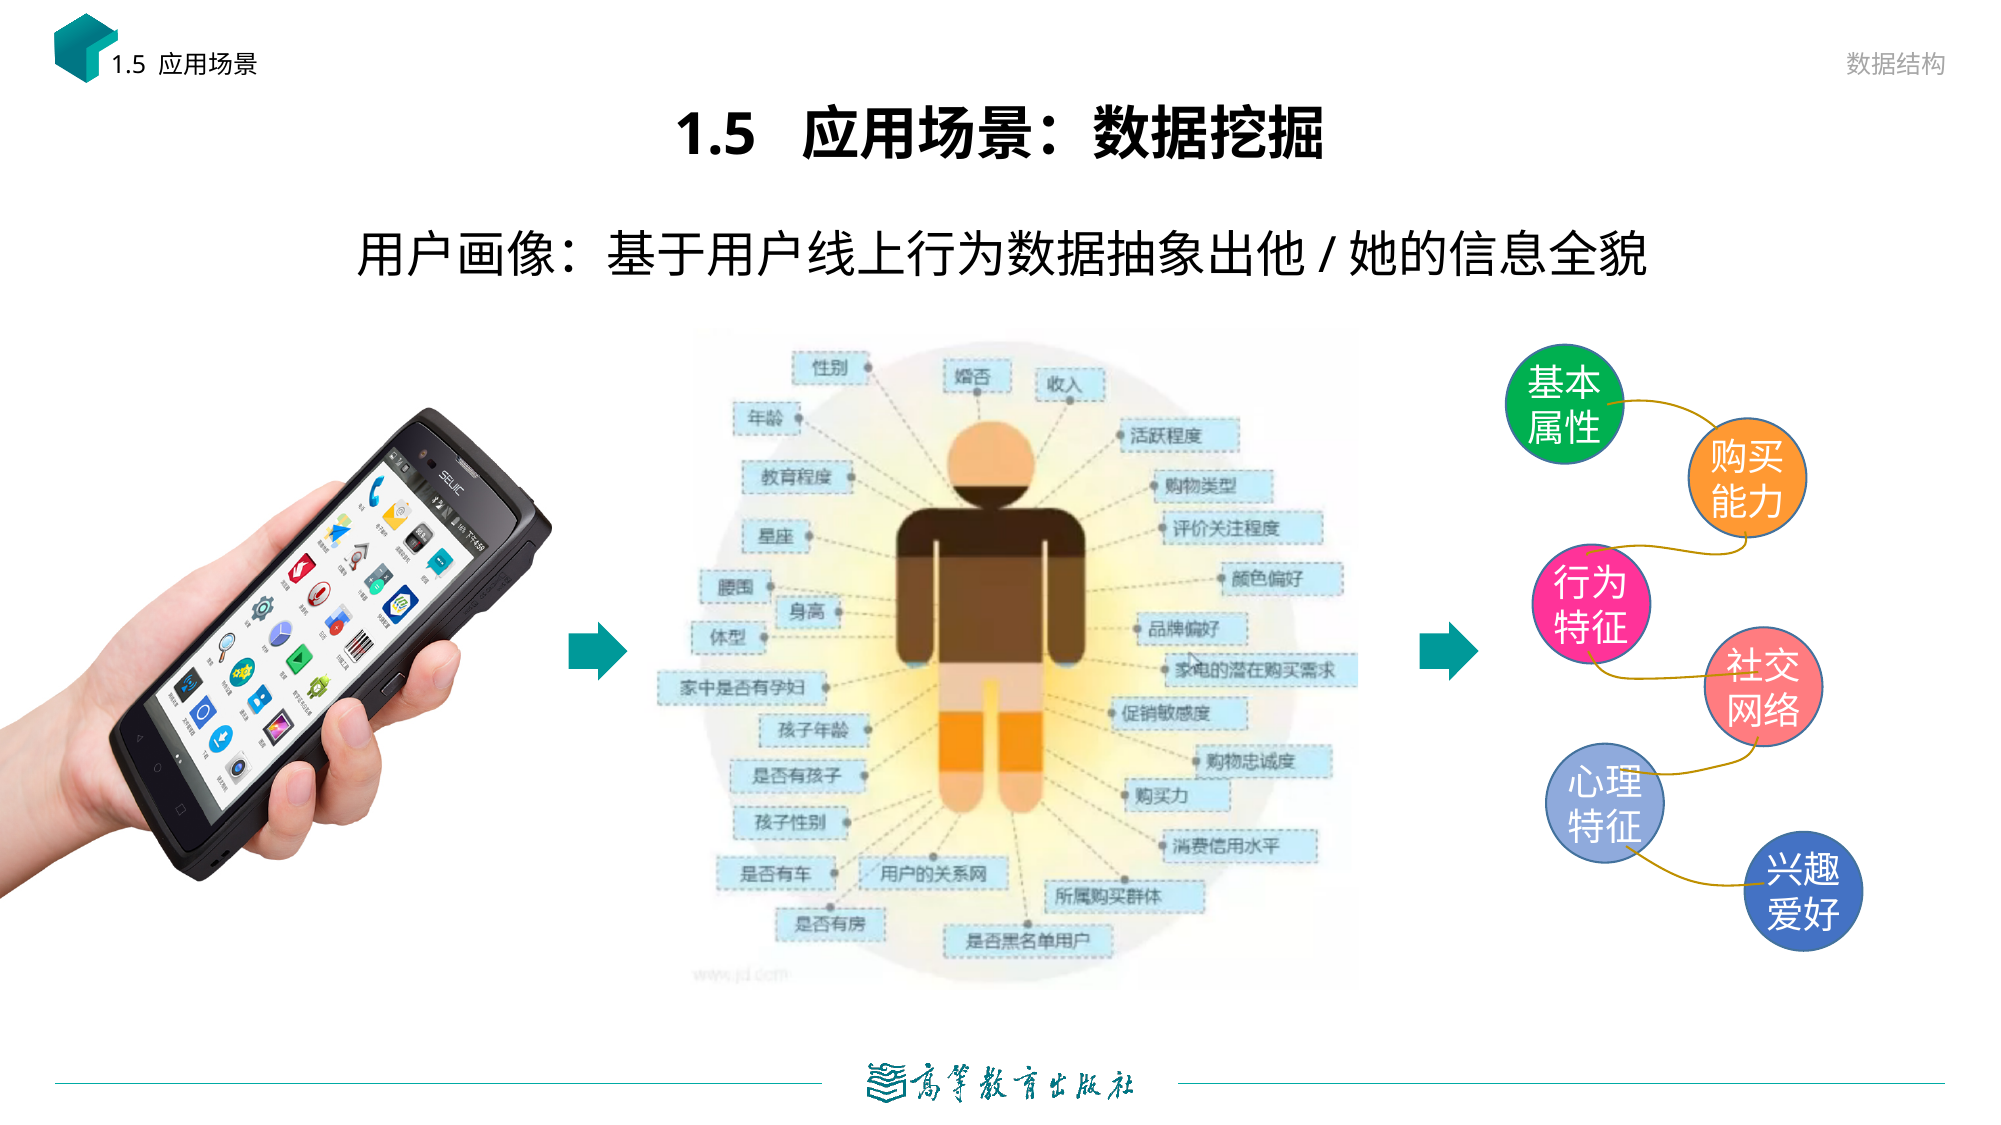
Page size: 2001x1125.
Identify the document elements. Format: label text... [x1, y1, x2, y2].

picture [641, 328, 1359, 990]
list 数据结构 [1115, 32, 1962, 86]
title 1.5 应用场景：数据挖掘 [137, 92, 1863, 178]
text_box [568, 621, 628, 681]
list 用户画像：基于用户线上行为数据抽象出他/她的信息全貌 [95, 209, 1910, 1046]
subtitle 1.5 应用场景 [95, 44, 894, 99]
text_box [1505, 344, 1863, 951]
picture [0, 344, 565, 910]
text_box [1419, 621, 1479, 681]
picture [867, 1063, 1133, 1103]
